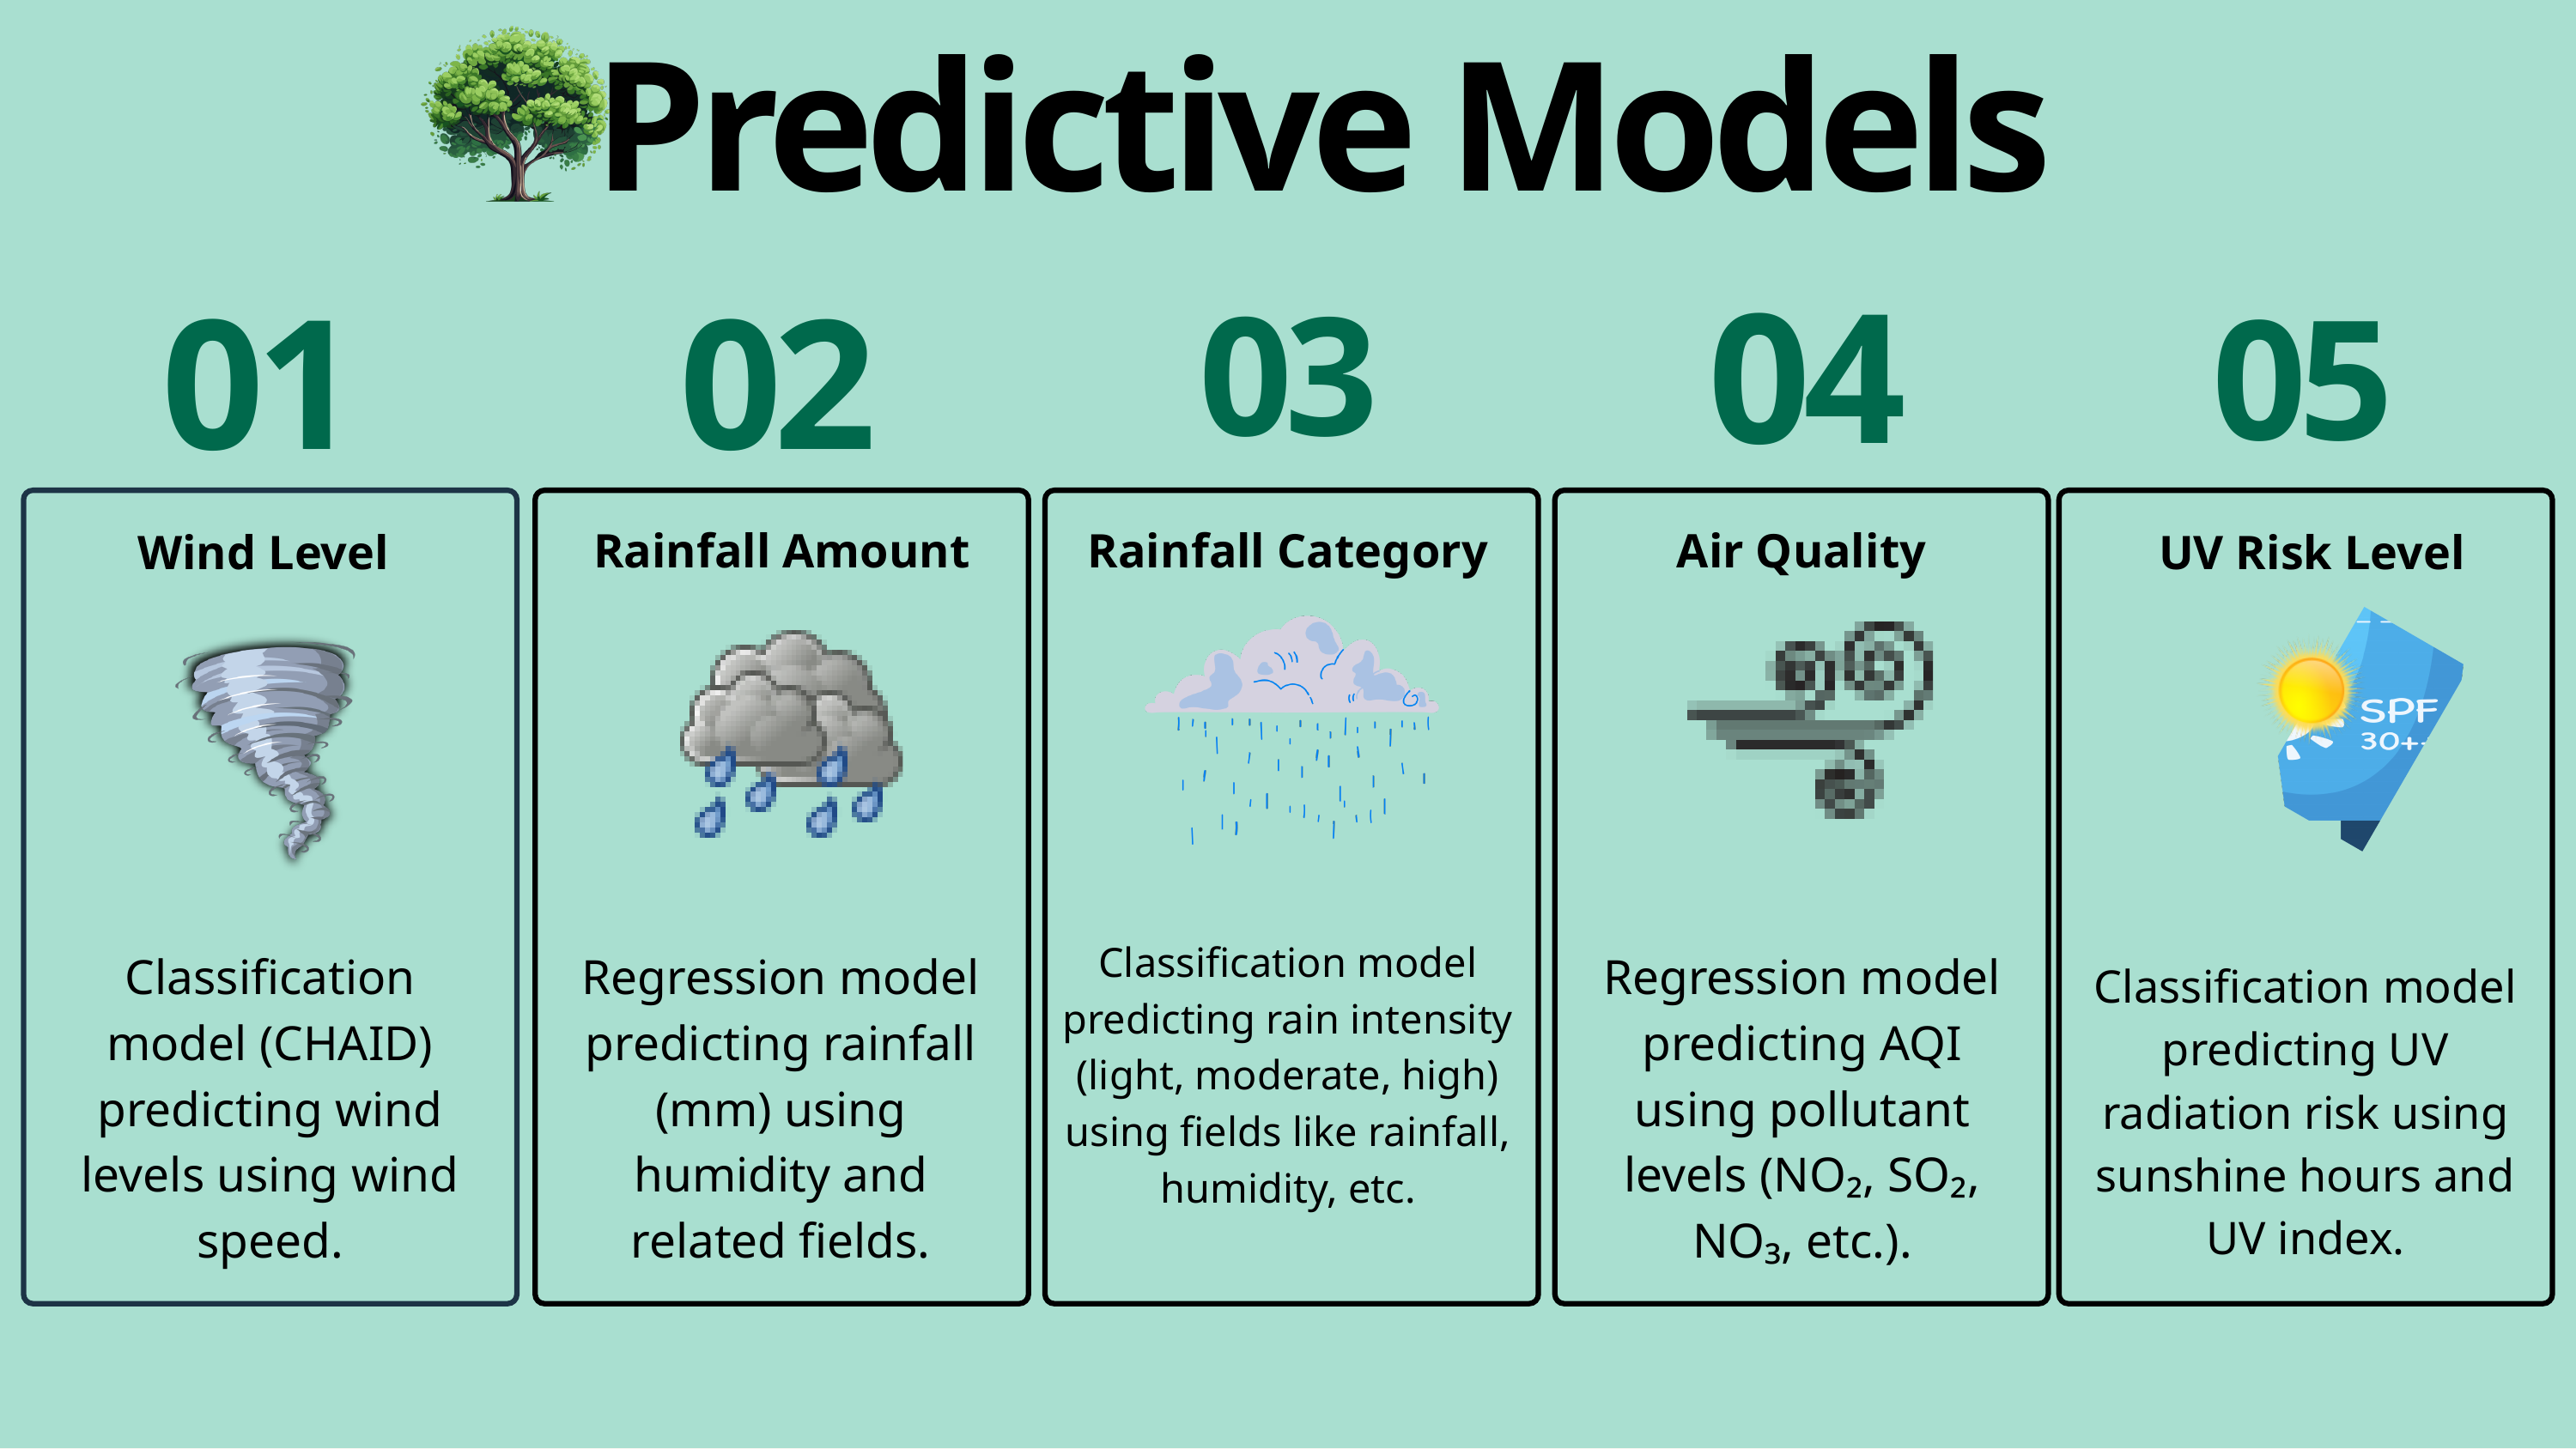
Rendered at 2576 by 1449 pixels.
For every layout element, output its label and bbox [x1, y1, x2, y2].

text_box [23, 489, 518, 1304]
text_box [0, 0, 2576, 1449]
text_box [1554, 489, 2049, 1304]
text_box [2058, 489, 2553, 1304]
text_box [33, 519, 493, 1261]
text_box [1023, 489, 1553, 1304]
text_box [534, 489, 1022, 1304]
